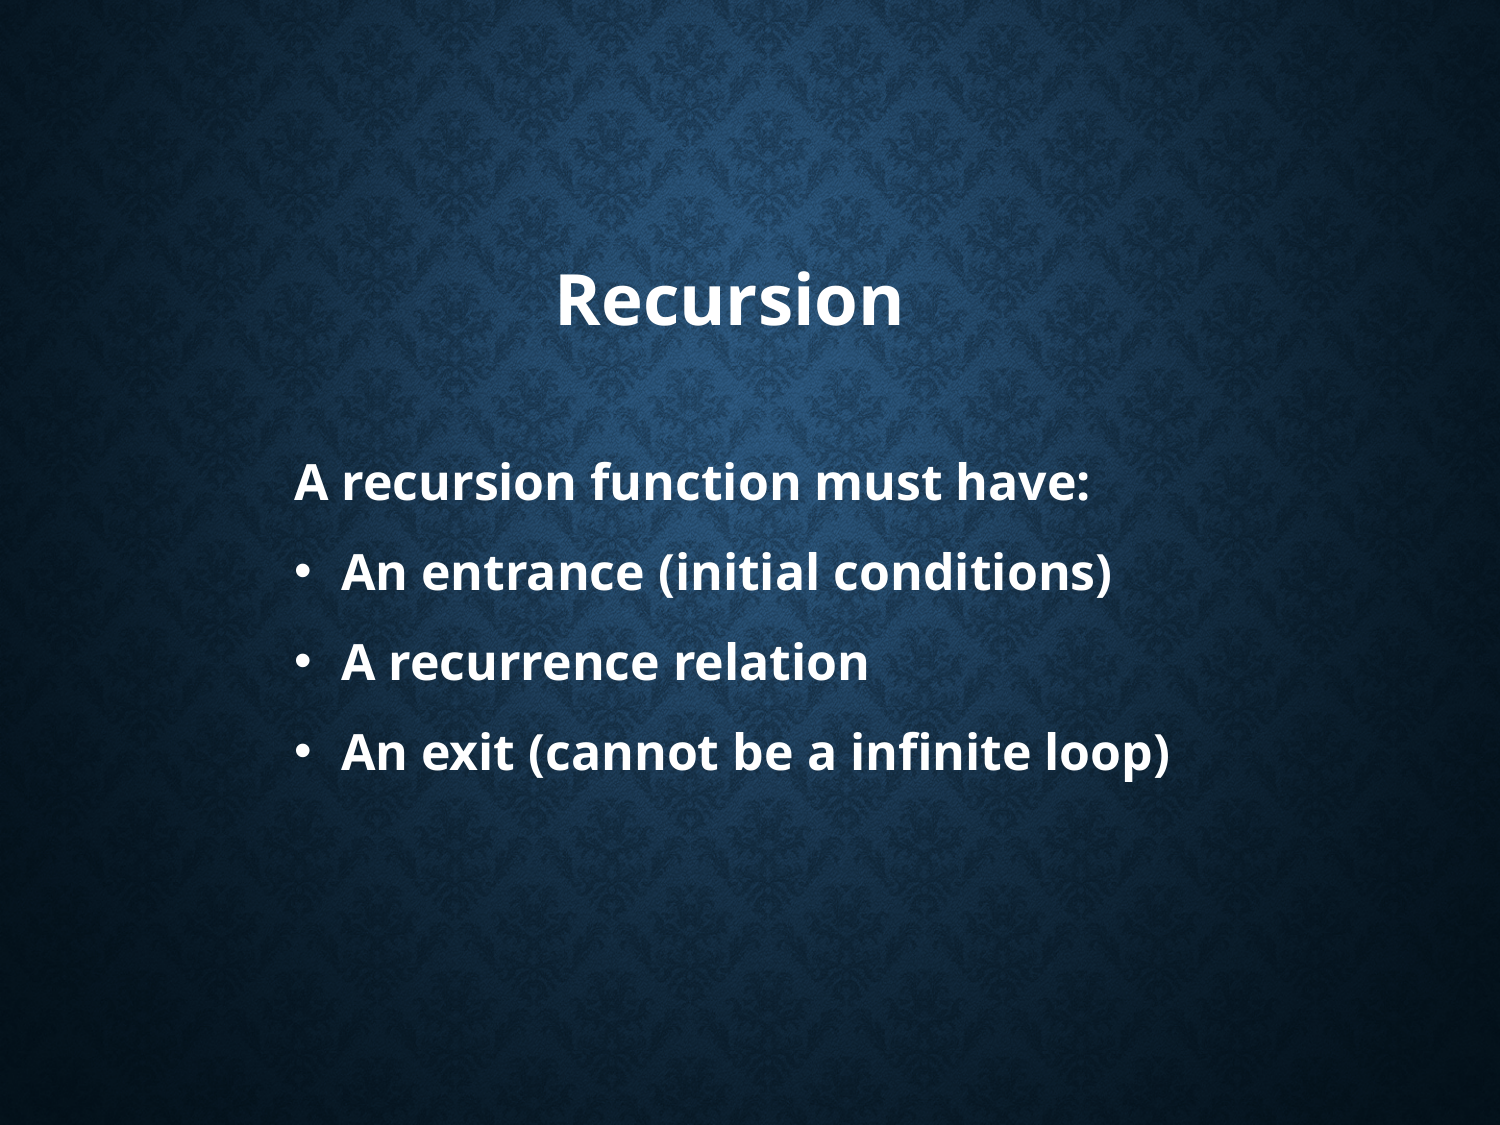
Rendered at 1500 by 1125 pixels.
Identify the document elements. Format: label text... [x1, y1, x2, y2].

text_box A recursion function must have: An entrance (initial conditions) A recurrence relation An exit (cannot be a infinite loop) [279, 412, 1187, 788]
title Recursion [93, 227, 1367, 378]
